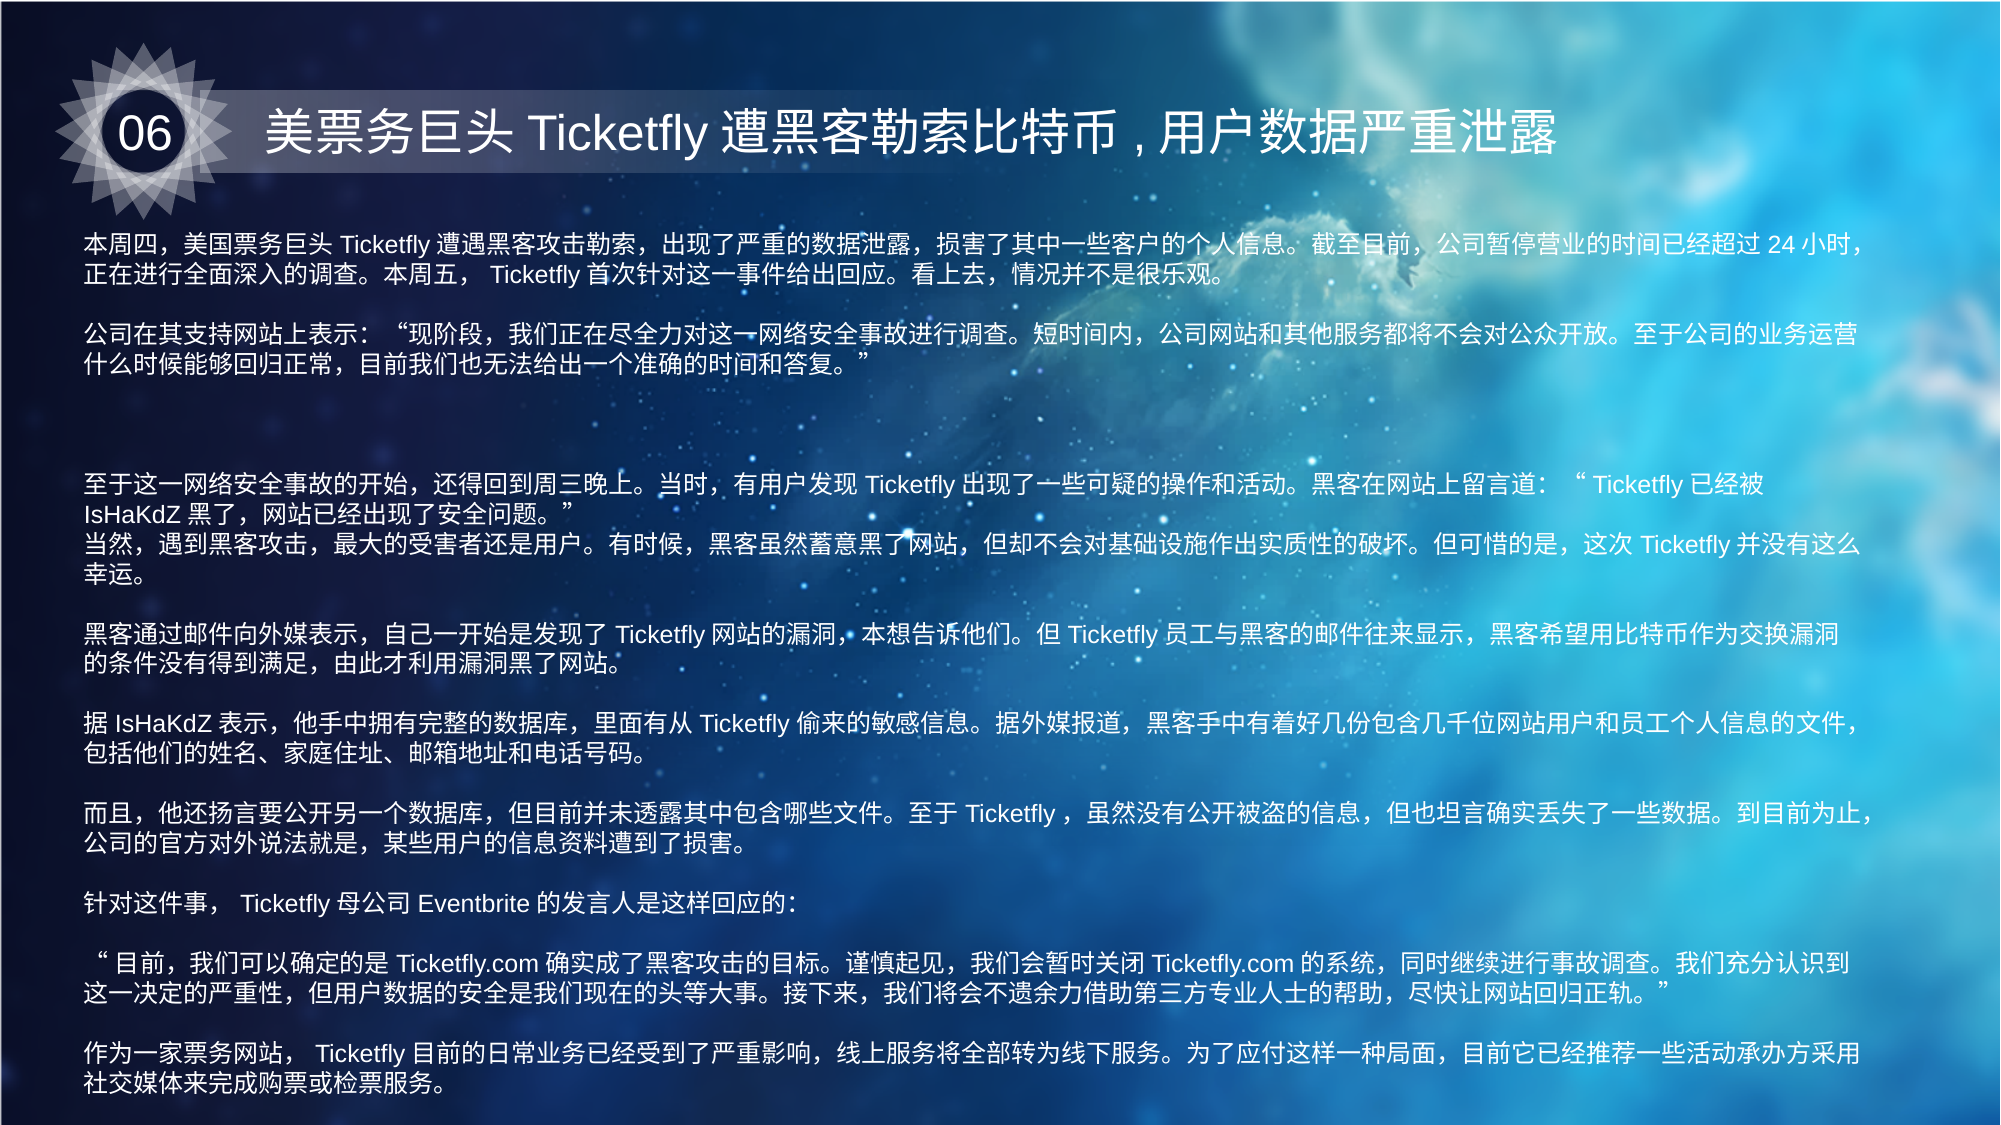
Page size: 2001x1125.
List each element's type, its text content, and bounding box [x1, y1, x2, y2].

text_box 美票务巨头Ticketfly遭黑客勒索比特币,用户数据严重泄露 [250, 93, 1574, 169]
text_box [238, 88, 990, 175]
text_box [54, 42, 233, 221]
picture [3, 2, 2000, 1125]
text_box 本周四，美国票务巨头Ticketfly遭遇黑客攻击勒索，出现了严重的数据泄露，损害了其中一些客户的个人信息。截至目前，公司暂停营业的时间已经超过24小时，正在进行全面深入的调查。本周五，Ticketfly首次针对这一事件给出回应。看上去，情况并不是很乐观。 公司在其支持网站上表示：“现阶段，我们正在尽全力对这一网络安全事故进行调查。短时间内，公司网站和其他服务都将不会对公众开放。至于公司的业务运营什么时候能够回归正常，目前我们也无法给出一个准确的时间和答复。” 至于这一网络安全事故的开始，还得回到周三晚上。当时，有用户发现Ticketfly出现了一些可疑的操作和活动。黑客在网站上留言道：“Ticketfly已经被IsHaKdZ黑了，网站已经出现了安全问题。” 当然，遇到黑客攻击，最大的受害者还是用户。有时候，黑客虽然蓄意黑了网站，但却不会对基础设施作出实质性的破坏。但可惜的是，这次Ticketfly并没有这么幸运。 黑客通过邮件向外媒表示，自己一开始是发现了Ticketfly网站的漏洞，本想告诉他们。但Ticketfly员工与黑客的邮件往来显示，黑客希望用比特币作为交换漏洞的条件没有得到满足，由此才利用漏洞黑了网站。 据IsHaKdZ表示，他手中拥有完整的数据库，里面有从Ticketfly偷来的敏感信息。据外媒报道，黑客手中有着好几份包含几千位网站用户和员工个人信息的文件，包括他们的姓名、家庭住址、邮箱地址和电话号码。 而且，他还扬言要公开另一个数据库，但目前并未透露其中包含哪些文件。至于Ticketfly，虽然没有公开被盗的信息，但也坦言确实丢失了一些数据。到目前为止，公司的官方对外说法就是，某些用户的信息资料遭到了损害。 针对这件事，Ticketfly母公司Eventbrite的发言人是这样回应的： “目前，我们可以确定的是Ticketfly.com确实成了黑客攻击的目标。谨慎起见，我们会暂时关闭Ticketfly.com的系统，同时继续进行事故调查。我们充分认识到这一决定的严重性，但用户数据的安全是我们现在的头等大事。接下来，我们将会不遗余力借助第三方专业人士的帮助，尽快让网站回归正轨。” 作为一家票务网站，Ticketfly目前的日常业务已经受到了严重影响，线上服务将全部转为线下服务。为了应付这样一种局面，目前它已经推荐一些活动承办方采用社交媒体来完成购票或检票服务。 [69, 221, 1877, 1105]
